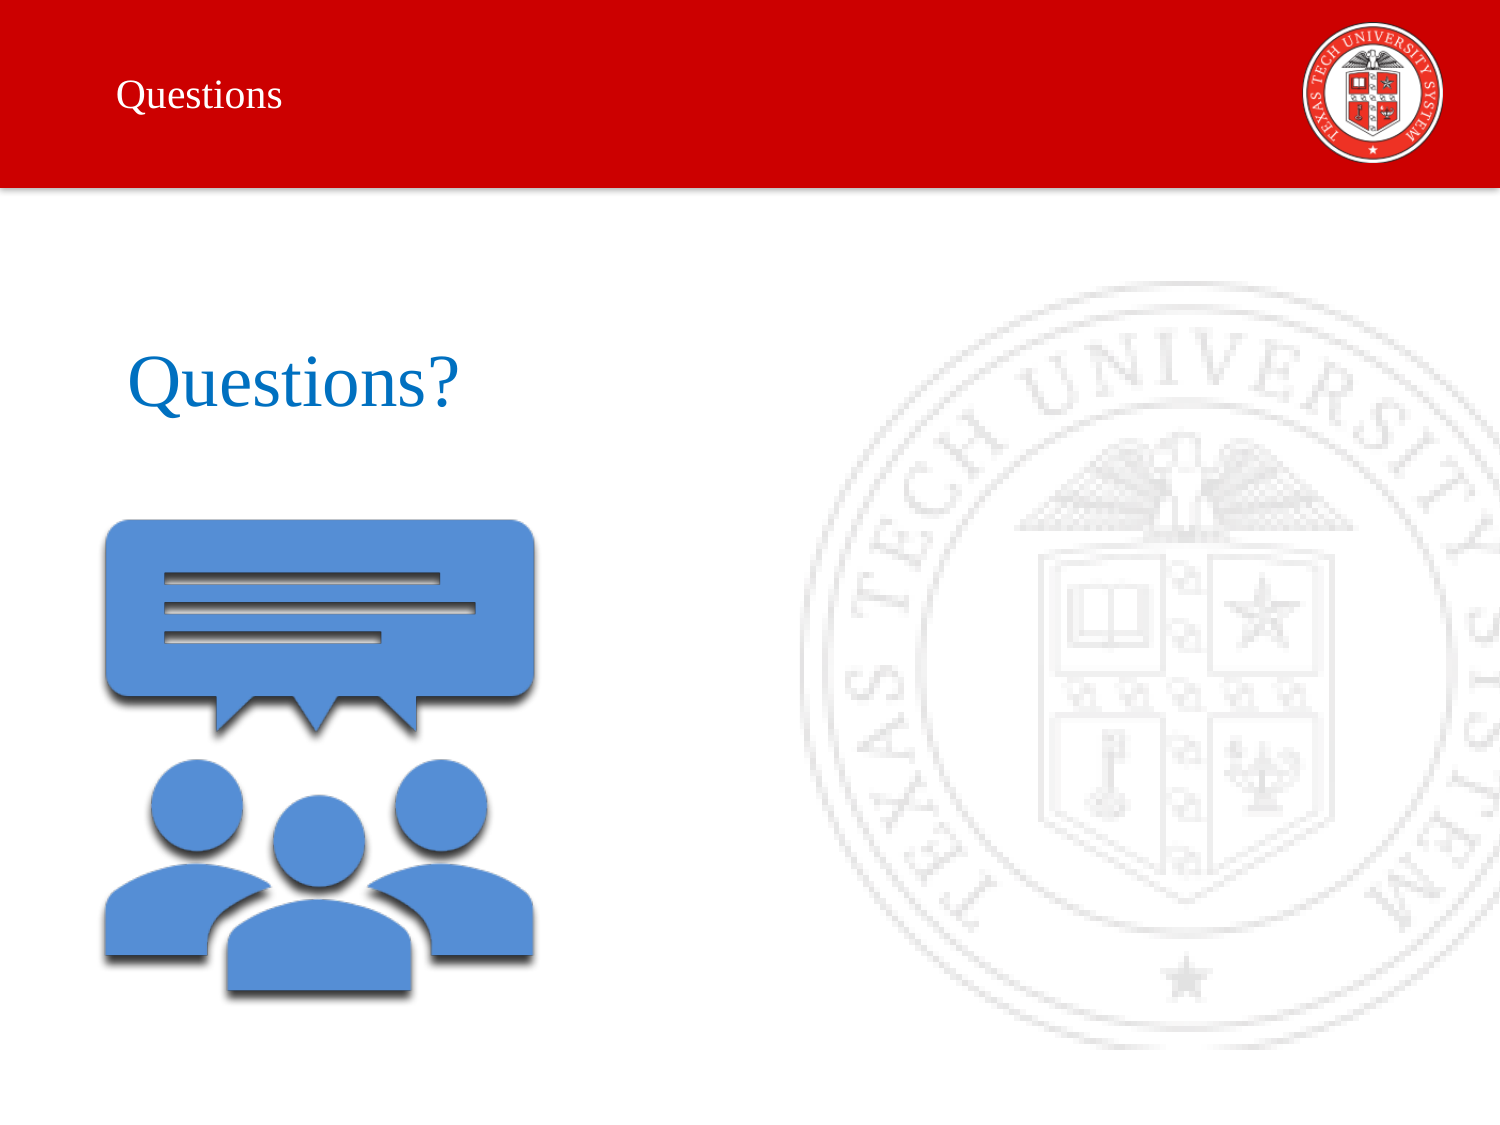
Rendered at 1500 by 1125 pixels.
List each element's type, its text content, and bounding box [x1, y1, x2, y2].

picture [33, 472, 599, 1038]
subtitle Questions? [112, 323, 520, 445]
title Questions [100, 0, 1334, 181]
